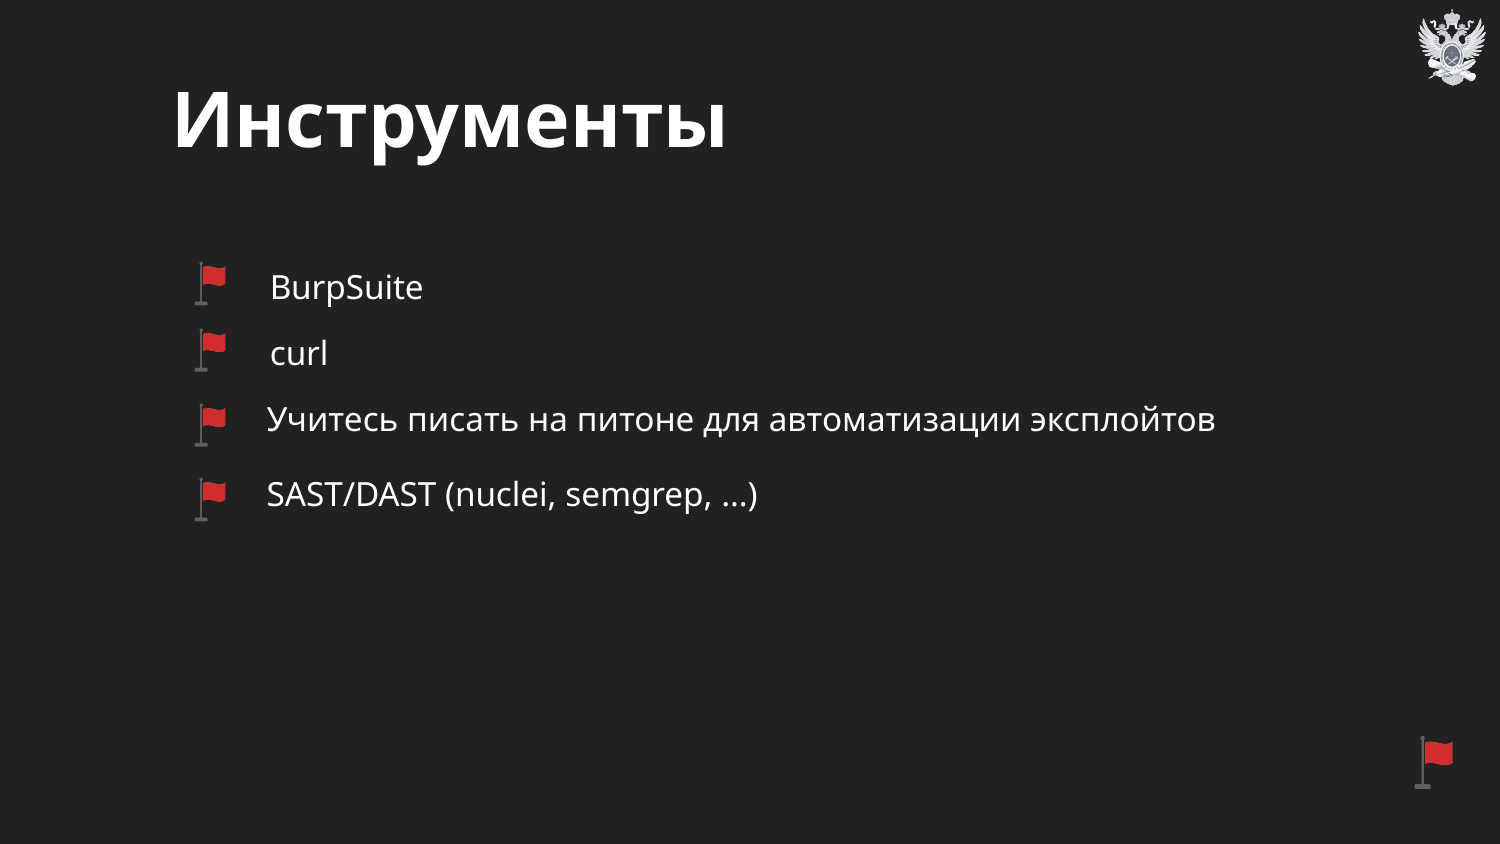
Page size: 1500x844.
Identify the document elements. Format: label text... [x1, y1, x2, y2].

picture [181, 395, 240, 454]
title curl [254, 312, 1303, 378]
picture [1397, 726, 1470, 799]
title BurpSuite [254, 246, 1303, 312]
picture [181, 254, 240, 313]
picture [1403, 0, 1500, 97]
picture [181, 470, 240, 529]
title Инструменты [156, 29, 1386, 178]
picture [181, 320, 240, 379]
title SAST/DAST (nuclei, semgrep, …) [251, 453, 1319, 529]
title Учитесь писать на питоне для автоматизации эксплойтов [251, 378, 1319, 453]
